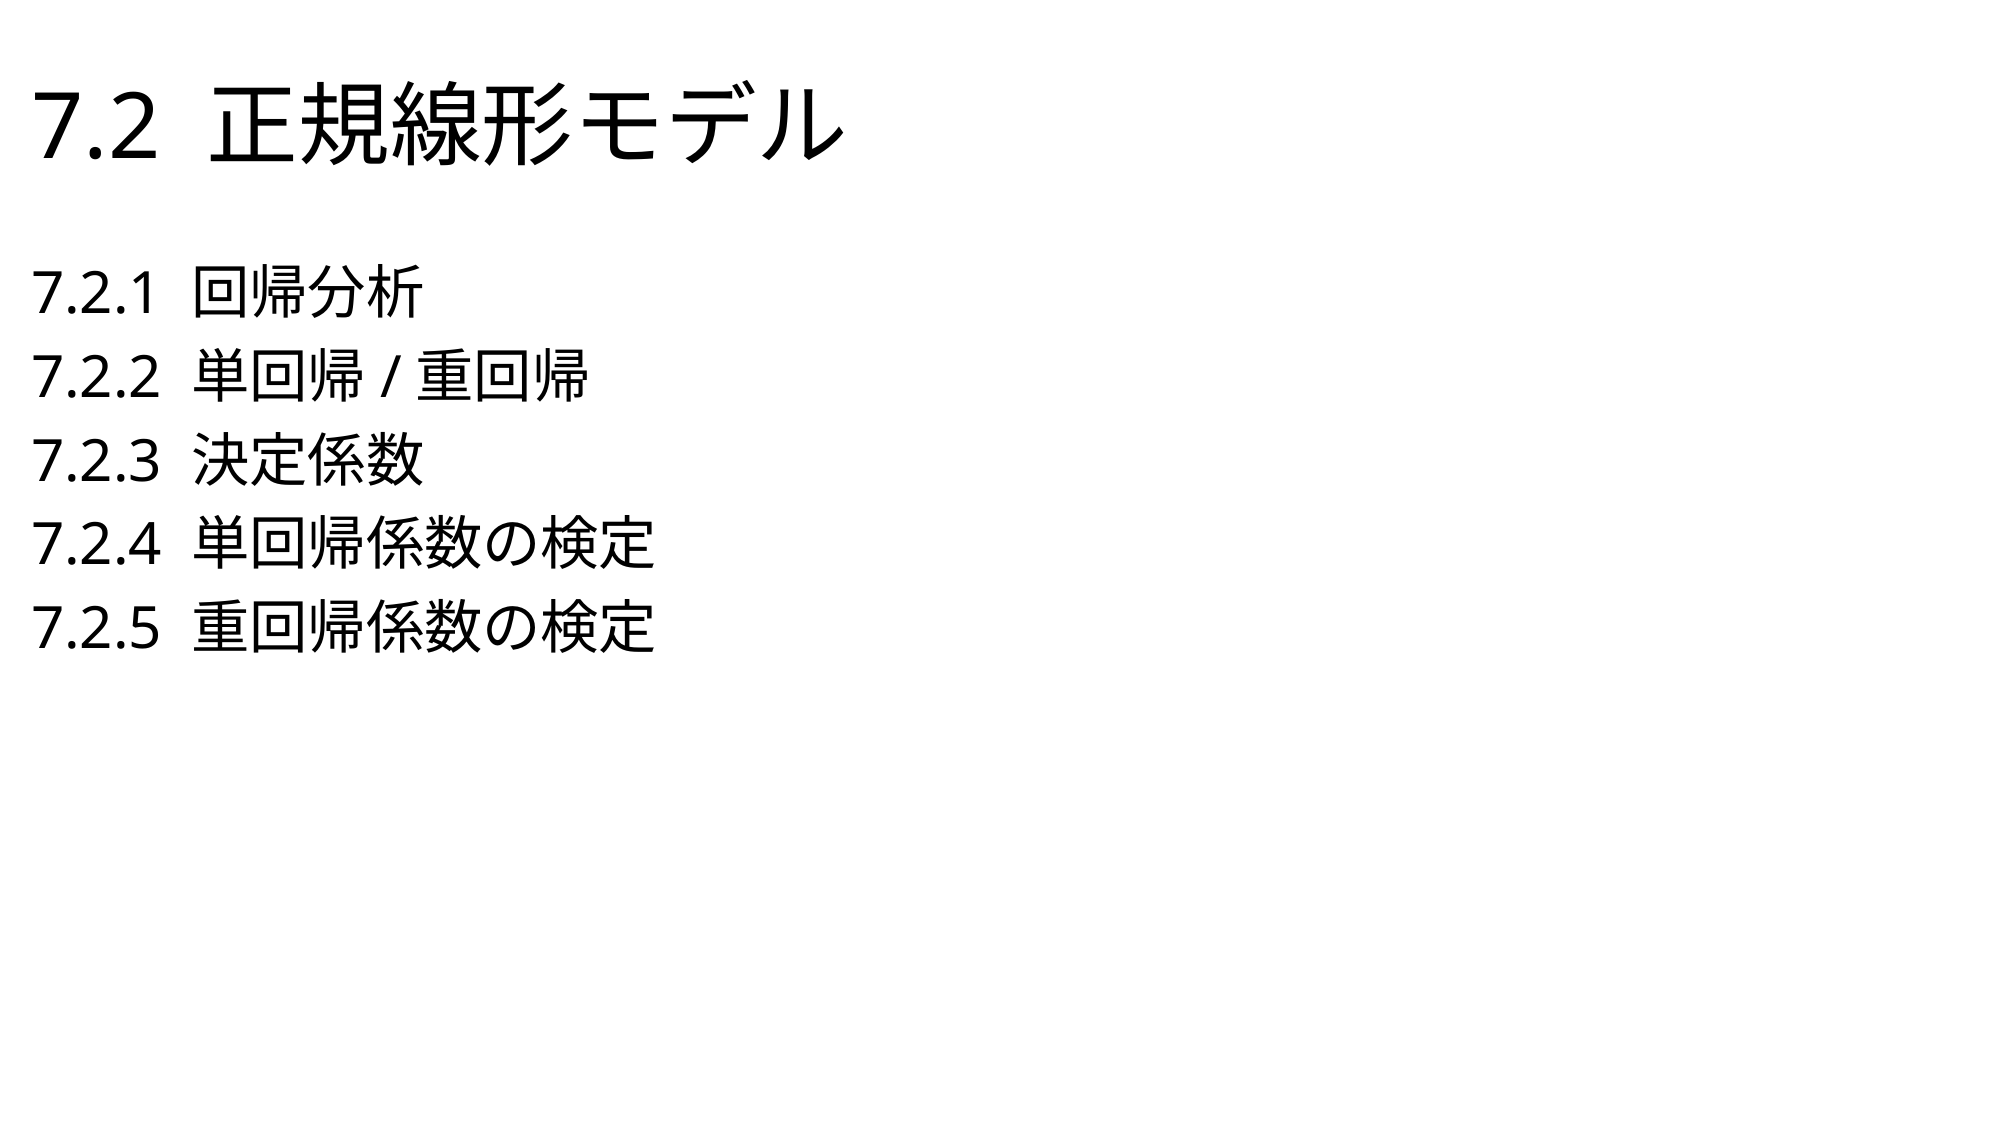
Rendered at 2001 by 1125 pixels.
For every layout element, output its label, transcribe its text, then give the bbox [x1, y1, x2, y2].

title 7.2 正規線形モデル [16, 20, 1975, 238]
